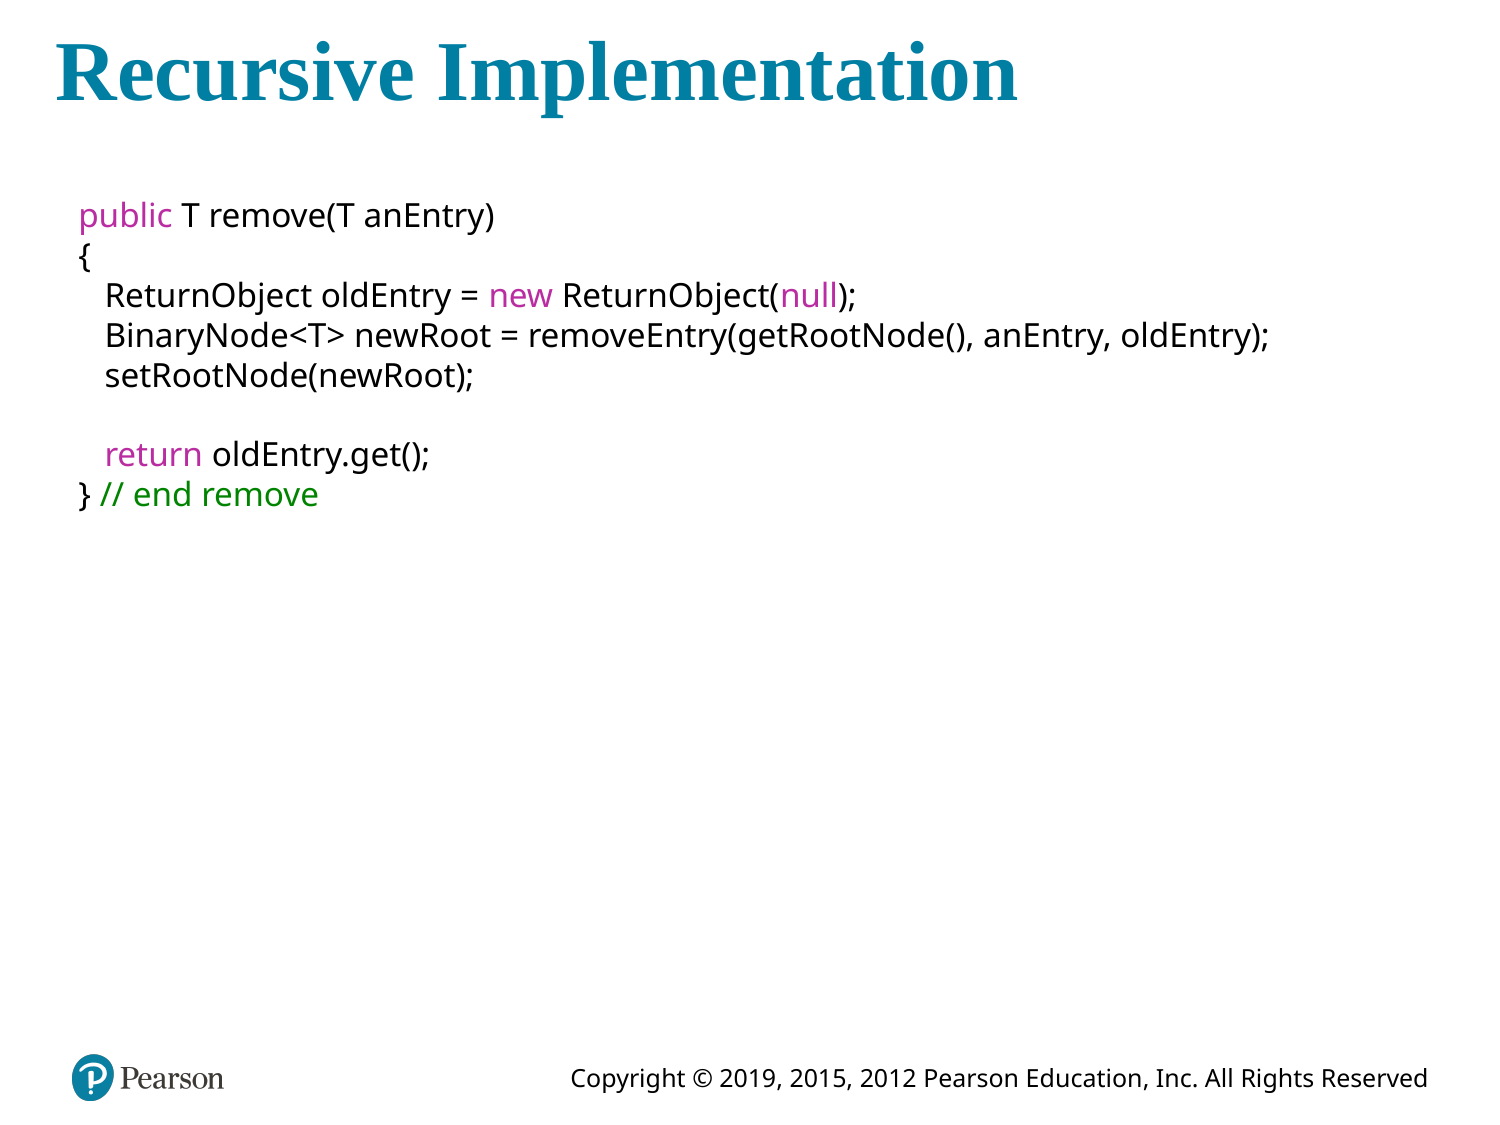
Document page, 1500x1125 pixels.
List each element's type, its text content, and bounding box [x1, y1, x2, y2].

picture [72, 1087, 83, 1101]
picture [98, 1054, 224, 1101]
title Recursive Implementation [40, 0, 1438, 133]
picture [80, 1063, 106, 1088]
text_box public T remove(T anEntry) { ReturnObject oldEntry = new ReturnObject(null); BinaryNode<T> newRoot = removeEntry(getRootNode(), anEntry, oldEntry); setRootNode(newRoot); return oldEntry.get(); } // end remove [70, 186, 1300, 521]
picture [72, 1054, 88, 1070]
